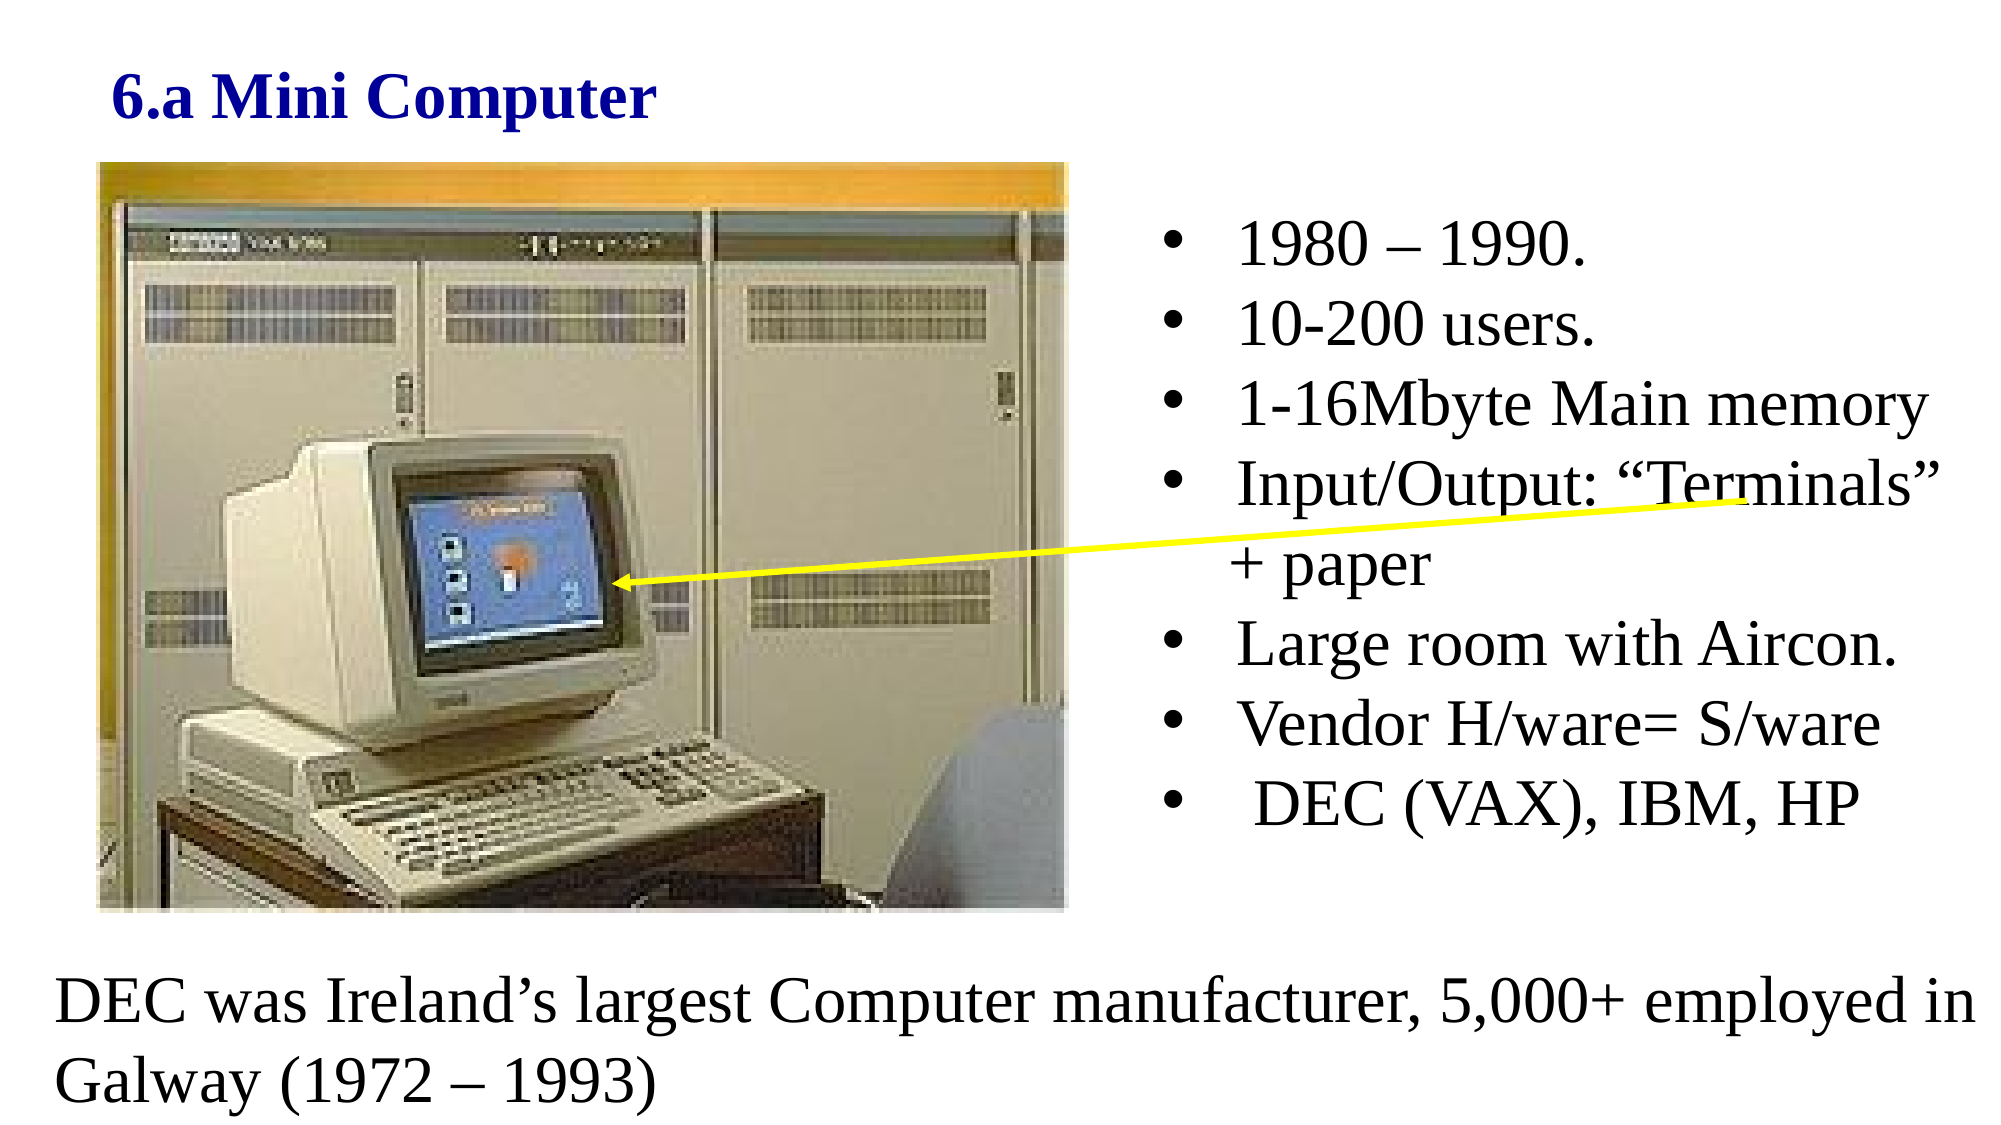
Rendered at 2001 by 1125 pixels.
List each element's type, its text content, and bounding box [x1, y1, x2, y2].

text_box DEC was Ireland’s largest Computer manufacturer, 5,000+ employed in Galway (1972 – 1993) [39, 948, 2000, 1123]
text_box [611, 500, 1747, 584]
picture [96, 162, 1069, 913]
text_box 6.a Mini Computer [96, 44, 1360, 140]
text_box 1980 – 1990. 10-200 users. 1-16Mbyte Main memory Input/Output: “Terminals” + paper Large room with Aircon. Vendor H/ware= S/ware DEC (VAX), IBM, HP [1146, 191, 1962, 846]
